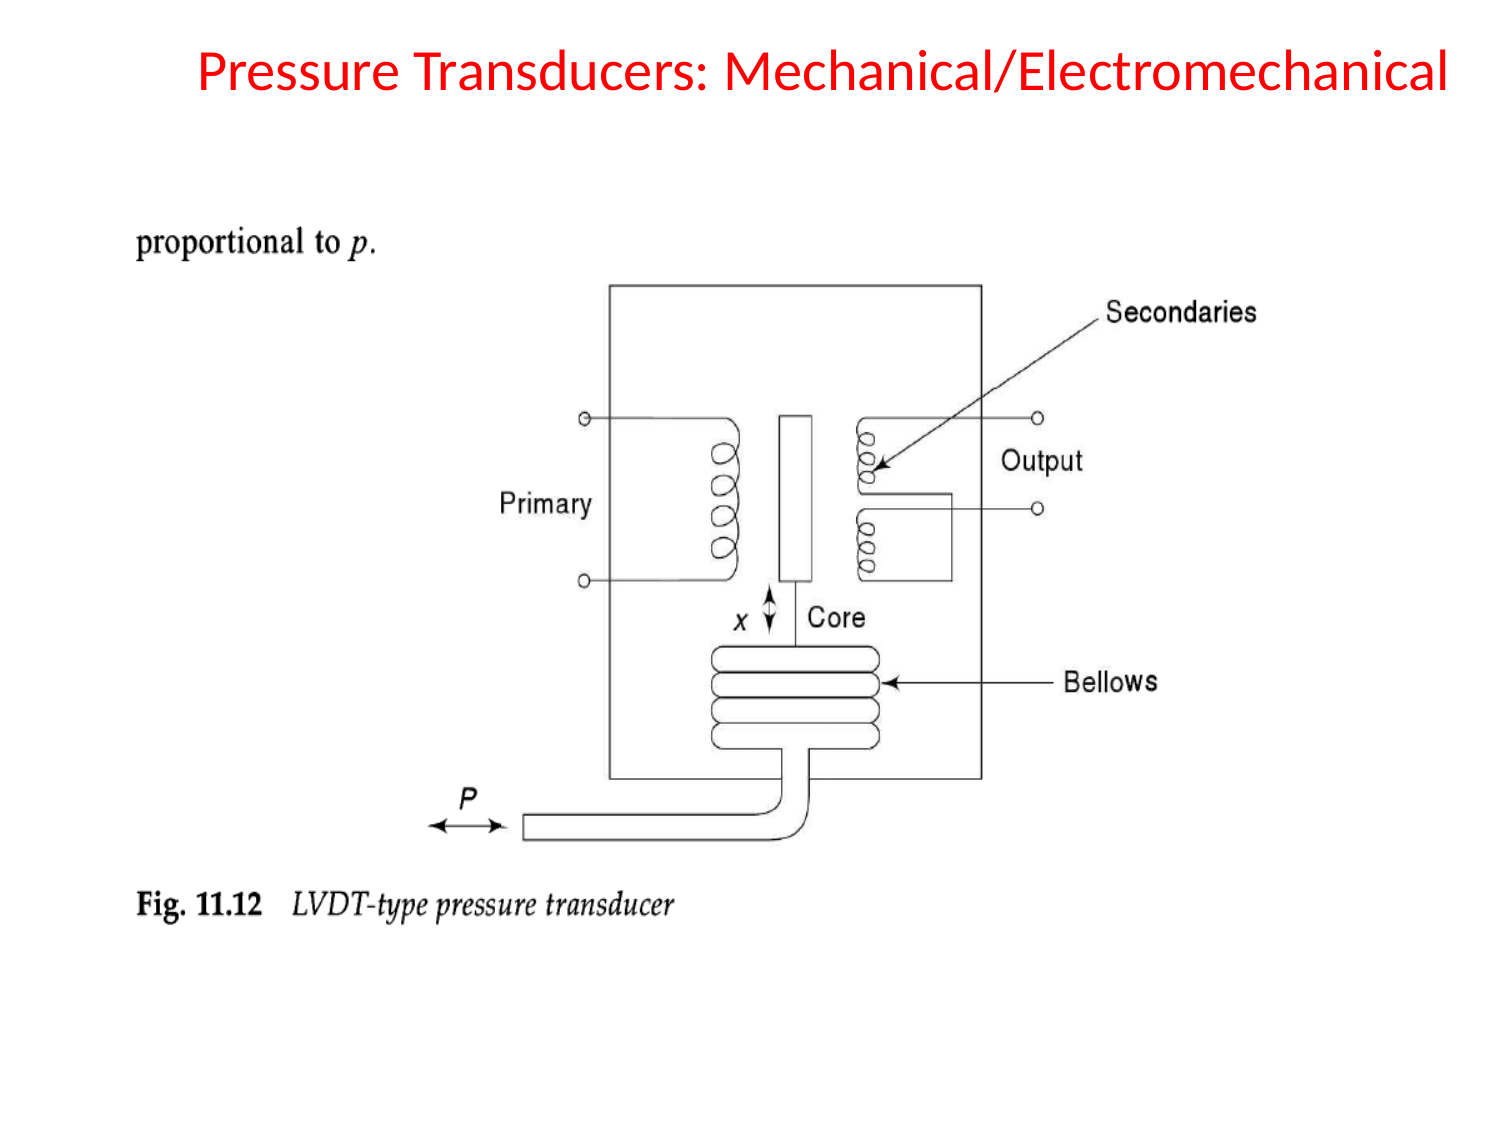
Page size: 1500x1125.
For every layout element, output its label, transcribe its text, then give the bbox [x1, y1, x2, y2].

text_box Pressure Transducers: Mechanical/Electromechanical [182, 24, 1466, 110]
picture [74, 224, 1301, 938]
